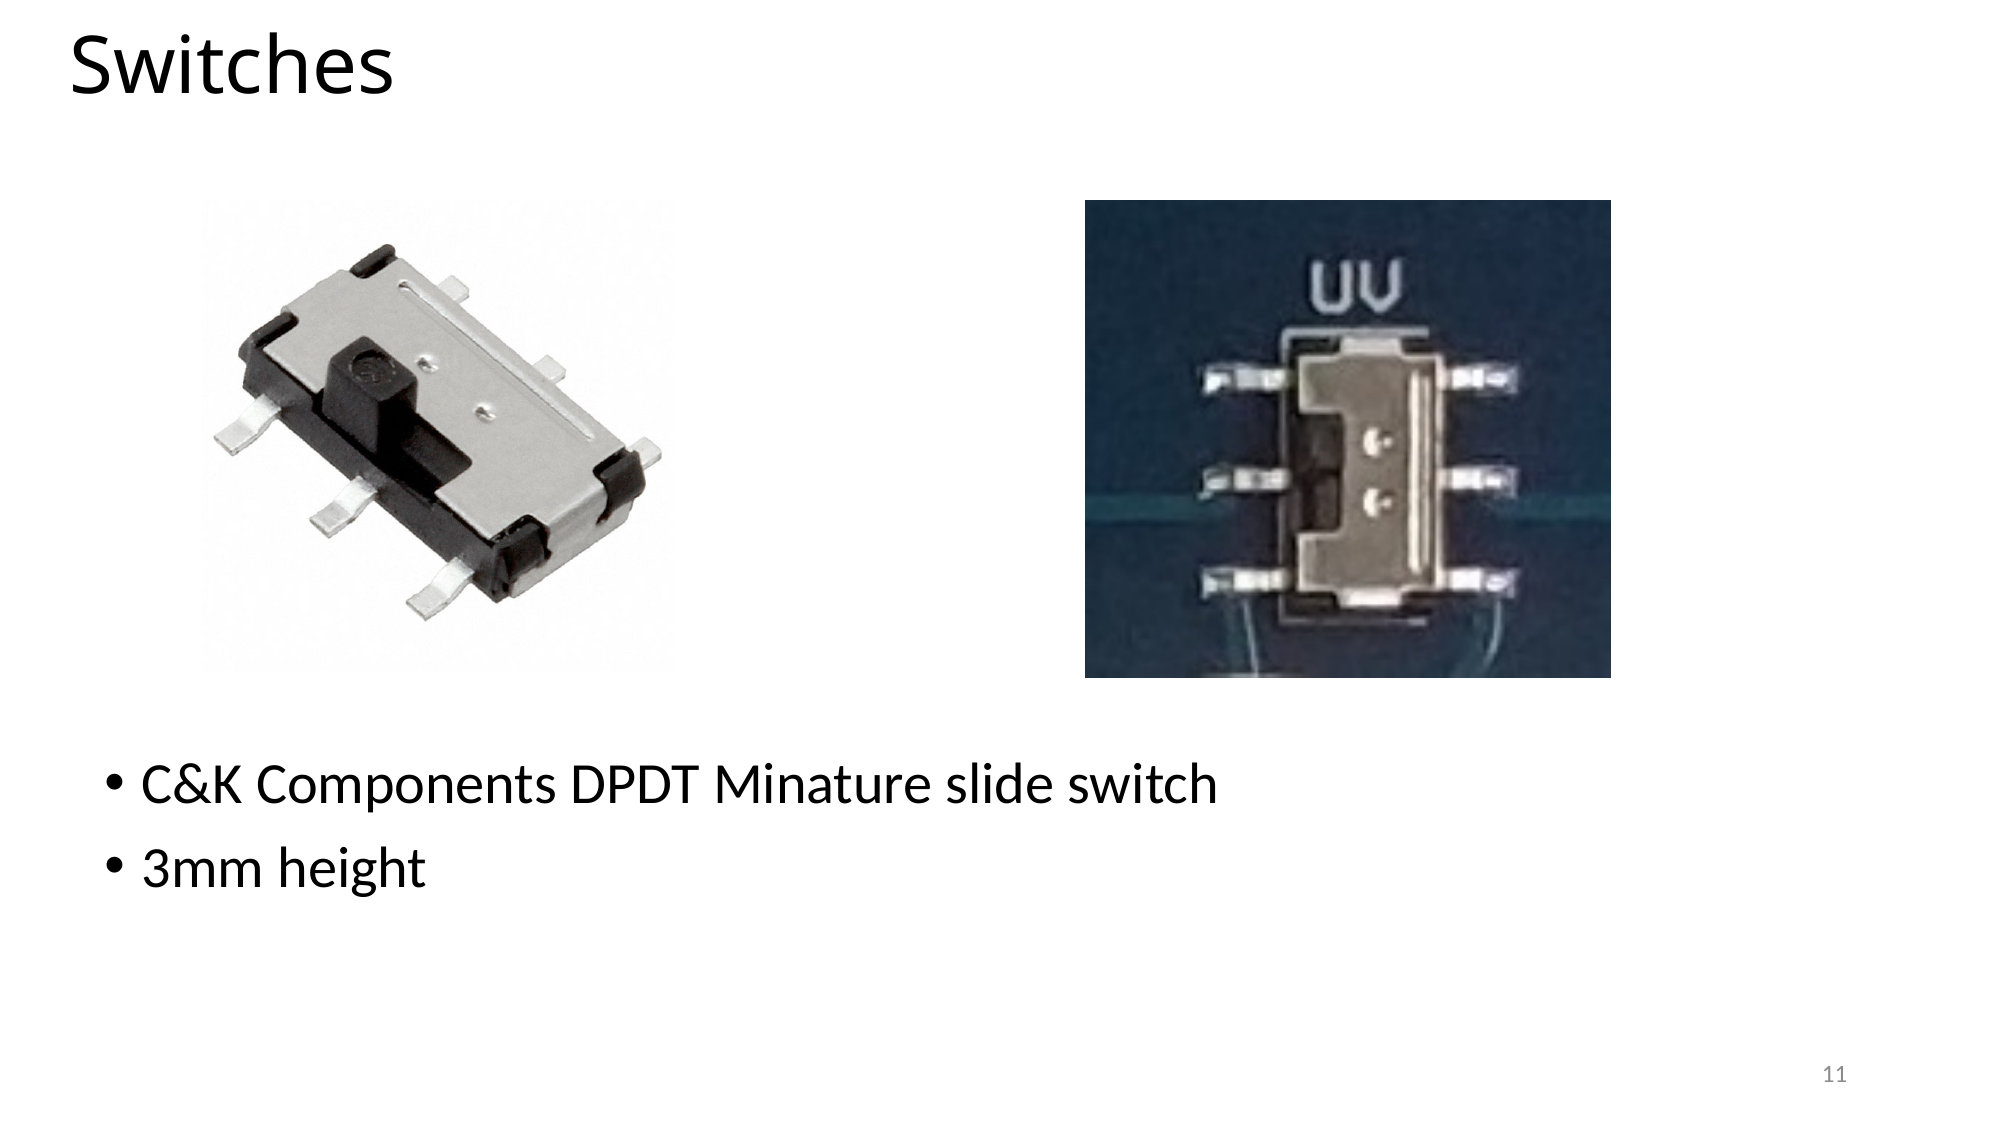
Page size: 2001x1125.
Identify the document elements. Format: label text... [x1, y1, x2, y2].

slide_number 11 [1412, 1042, 1863, 1103]
picture [1085, 200, 1611, 678]
title Switches [54, 17, 1348, 119]
list C&K Components DPDT Minature slide switch 3mm height [89, 745, 1384, 1043]
picture [202, 200, 673, 672]
